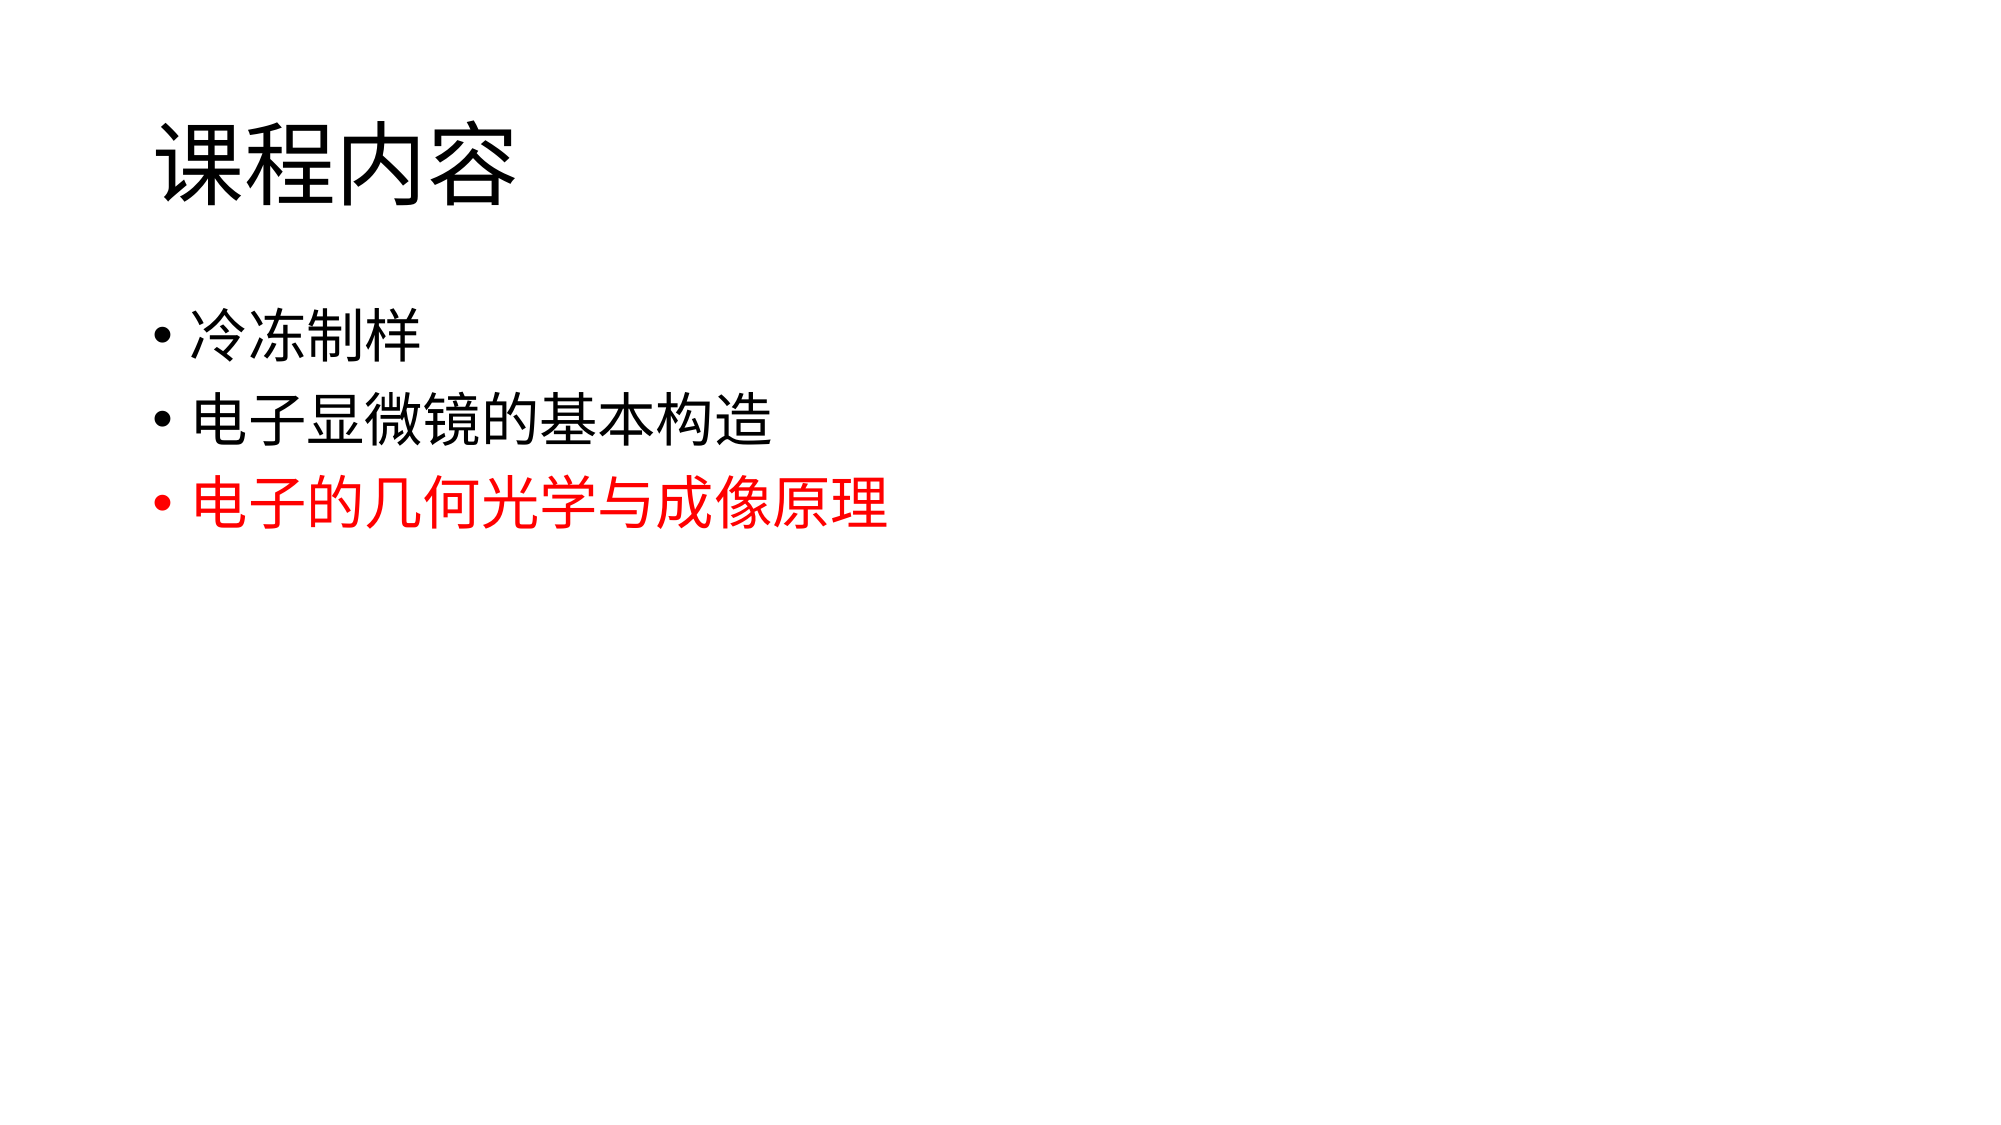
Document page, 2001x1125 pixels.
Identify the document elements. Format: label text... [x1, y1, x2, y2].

title 课程内容 [137, 59, 1863, 278]
list 冷冻制样 电子显微镜的基本构造 电子的几何光学与成像原理 [137, 299, 1863, 1014]
